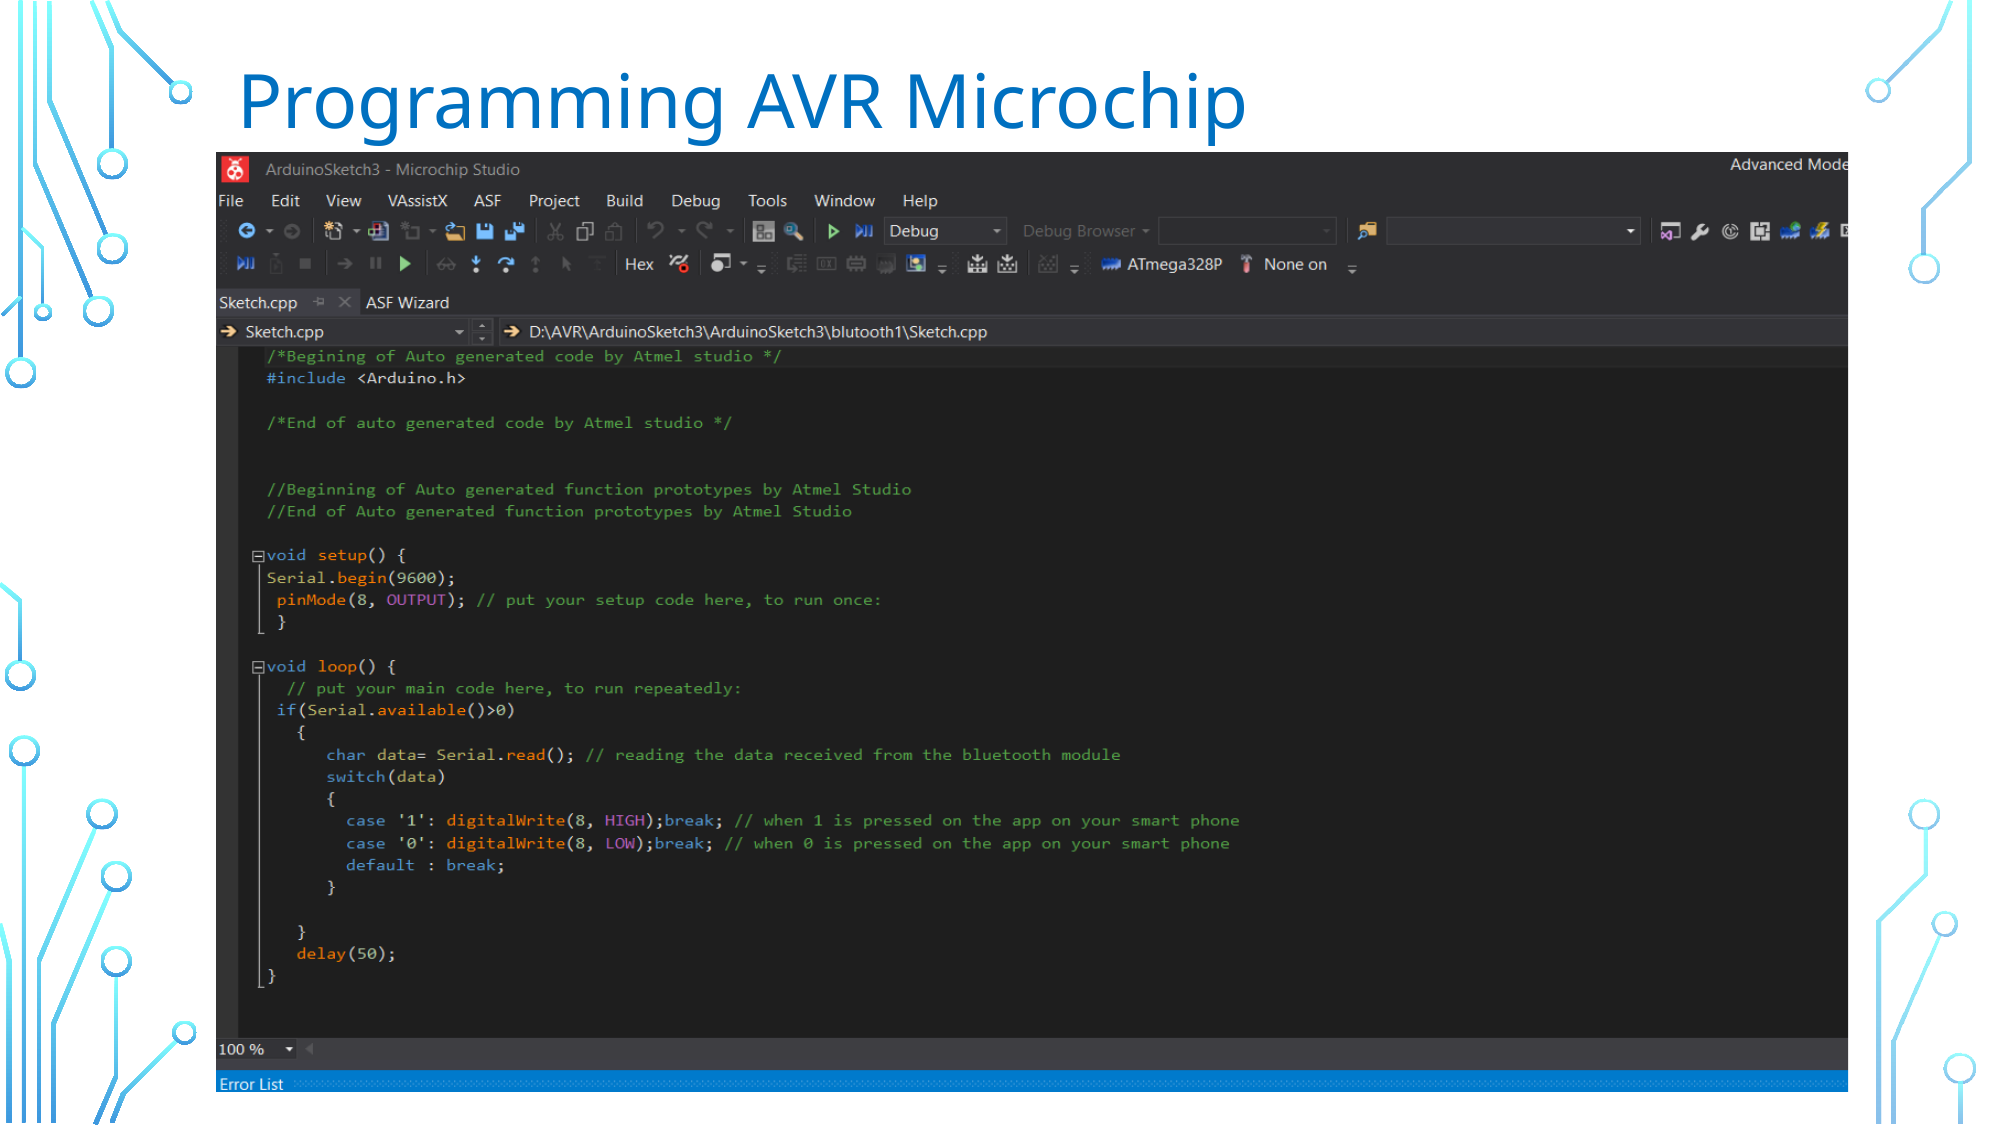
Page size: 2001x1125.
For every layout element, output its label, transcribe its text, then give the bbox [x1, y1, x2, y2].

picture [146, 152, 1849, 1097]
text_box Programming AVR Microchip [222, 46, 1291, 152]
